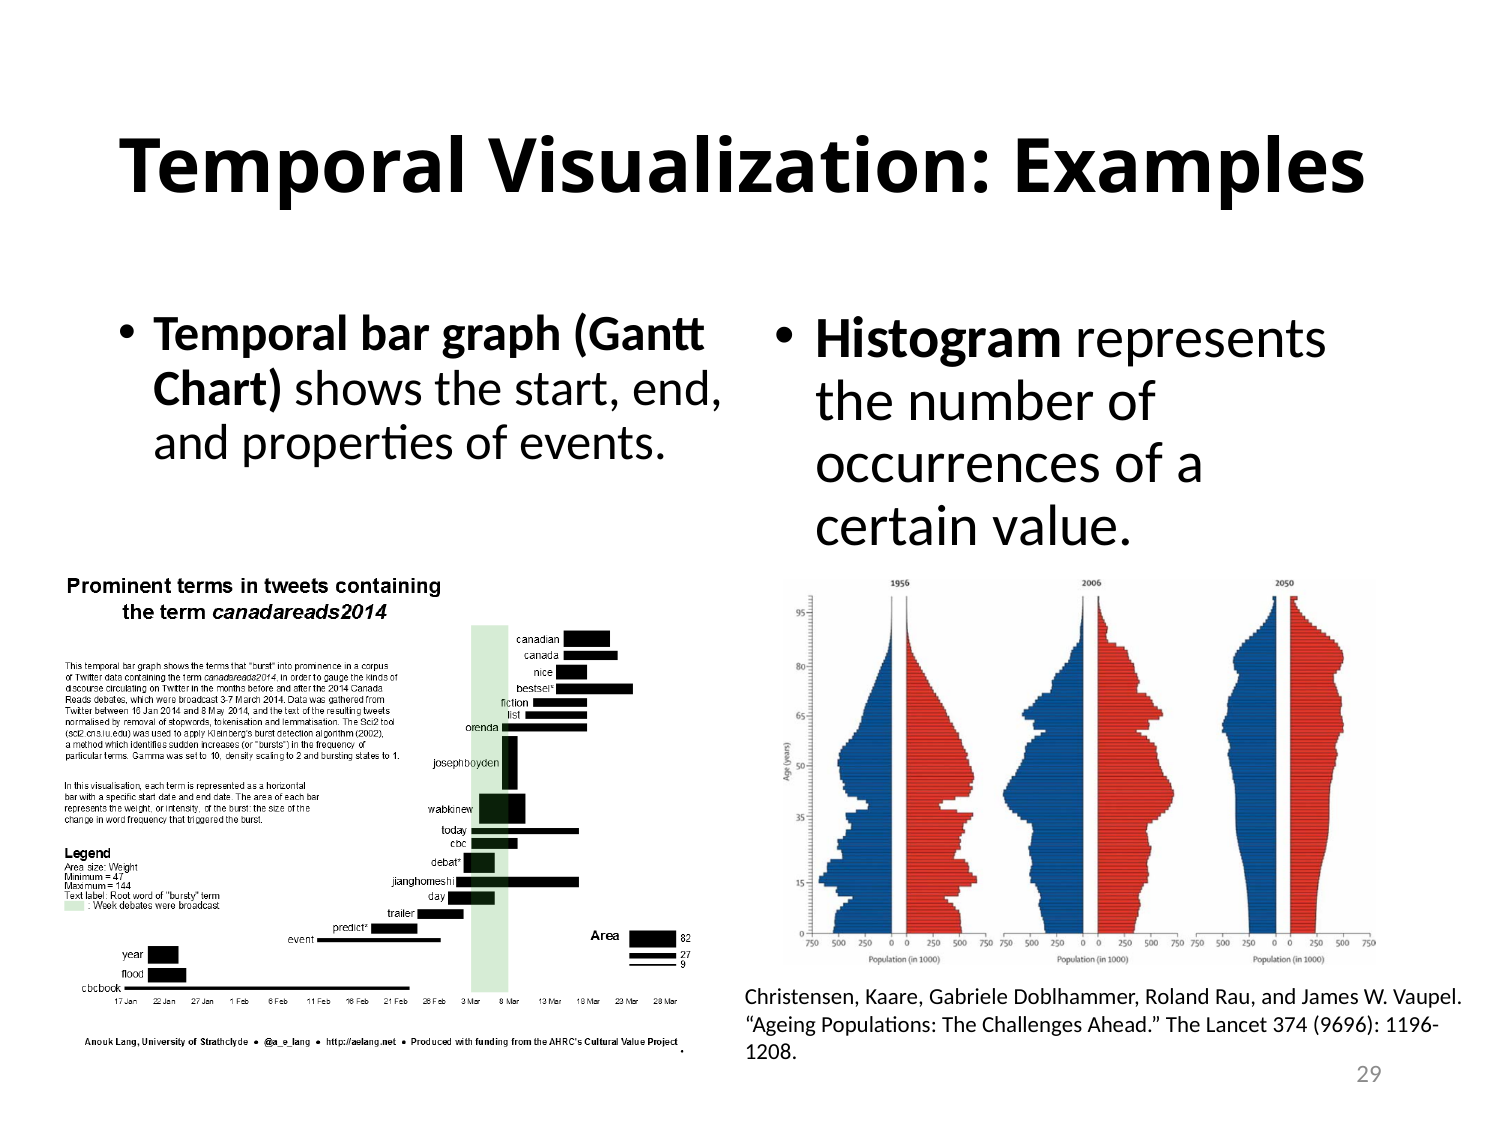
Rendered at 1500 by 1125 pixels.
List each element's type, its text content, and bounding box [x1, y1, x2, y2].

picture [779, 569, 1377, 971]
slide_number 29 [1059, 1072, 1397, 1103]
list Histogram represents the number of occurrences of a certain value. [759, 299, 1397, 974]
picture [23, 546, 705, 1103]
text_box Christensen, Kaare, Gabriele Doblhammer, Roland Rau, and James W. Vaupel. “Ageing Populations: The Challenges Ahead.” The Lancet 374 (9696): 1196-1208. [729, 974, 1500, 1072]
title Temporal Visualization: Examples [103, 59, 1397, 278]
list Temporal bar graph (Gantt Chart) shows the start, end, and properties of events. [103, 299, 741, 531]
